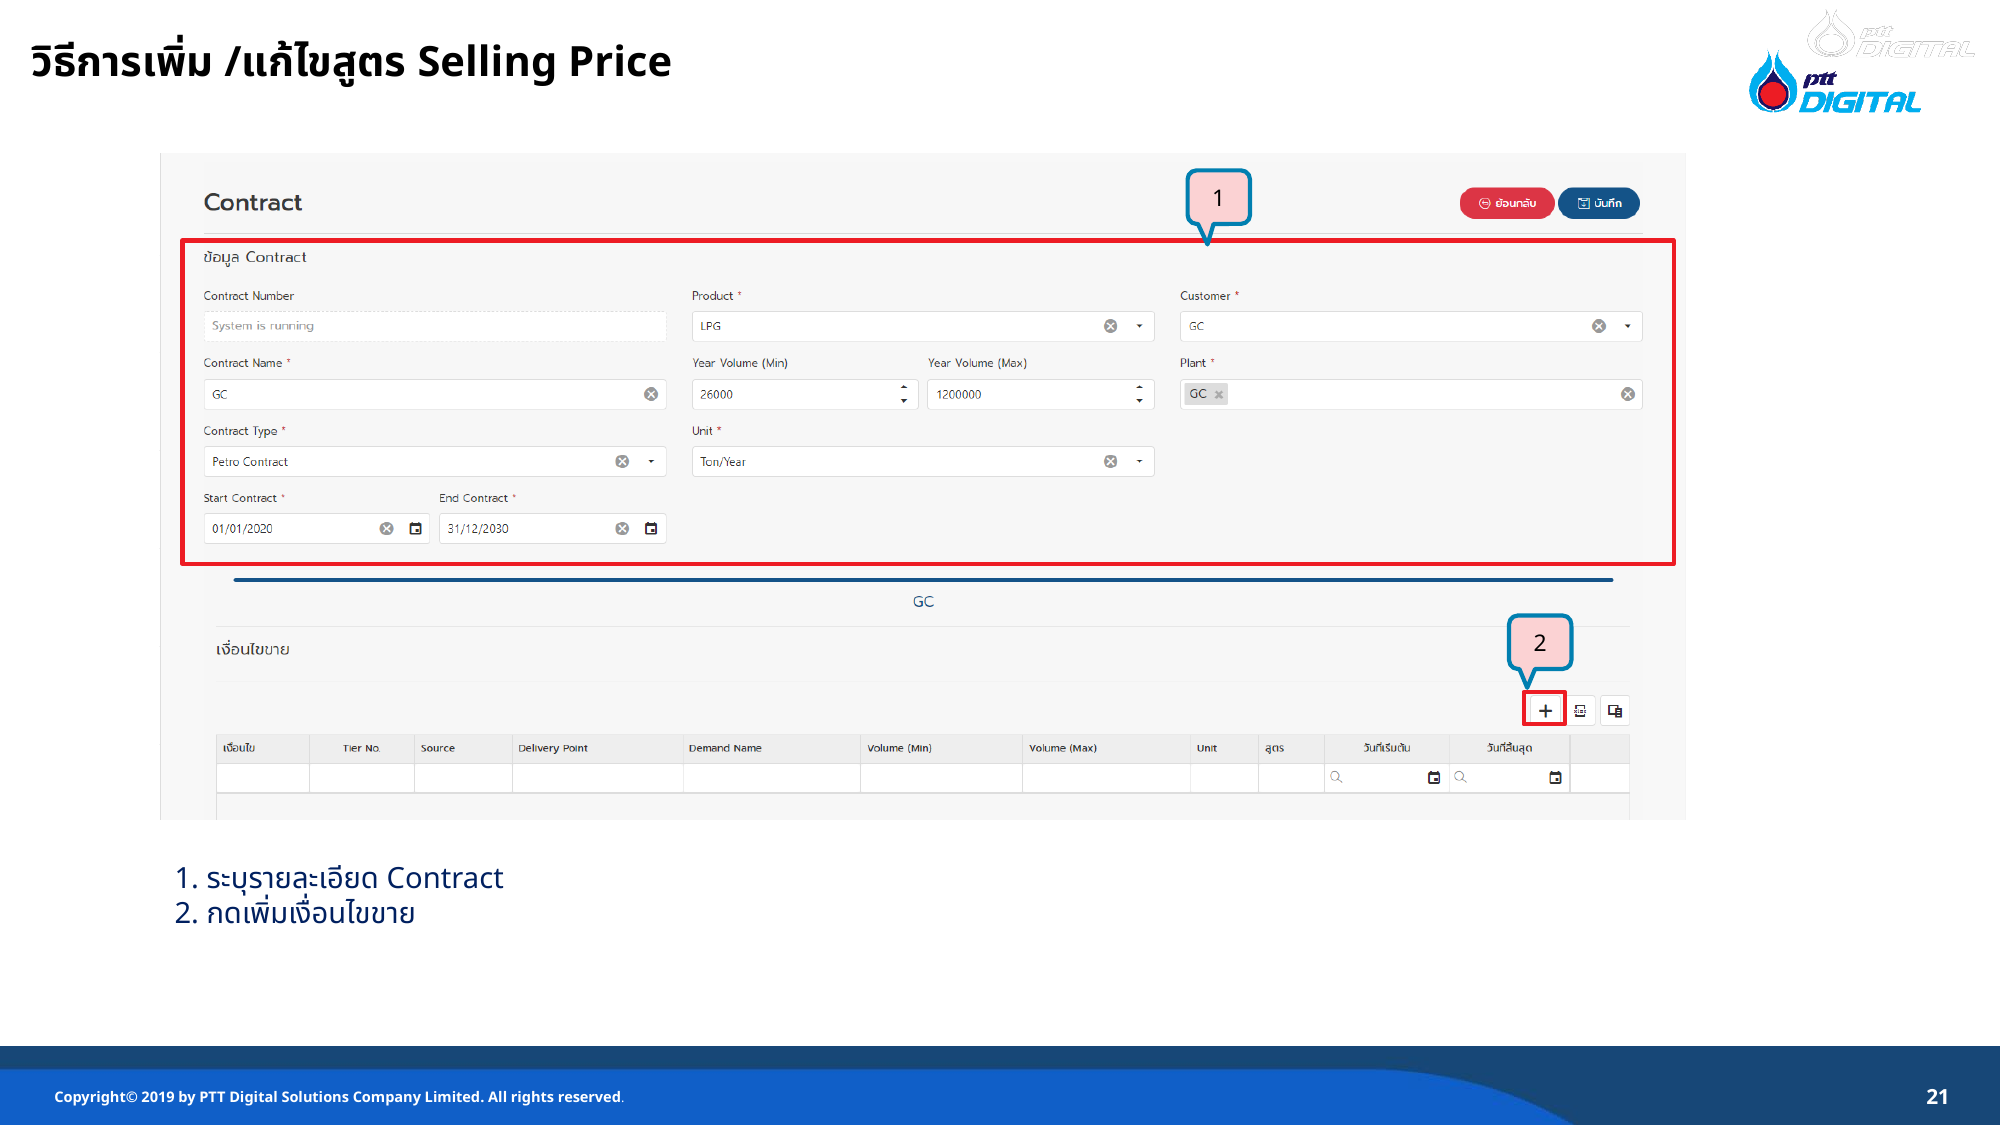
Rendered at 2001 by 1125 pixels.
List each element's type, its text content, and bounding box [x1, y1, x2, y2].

text_box 1. ระบุรายละเอียด Contract 2. กดเพิ่มเงื่อนไขขาย [159, 851, 1279, 923]
list วิธีการเพิ่ม /แก้ไขสูตร Selling Price [16, 26, 1640, 86]
picture [1744, 0, 1977, 135]
picture [0, 1046, 2000, 1125]
picture [159, 153, 1686, 820]
slide_number 21 [1891, 1076, 1985, 1119]
